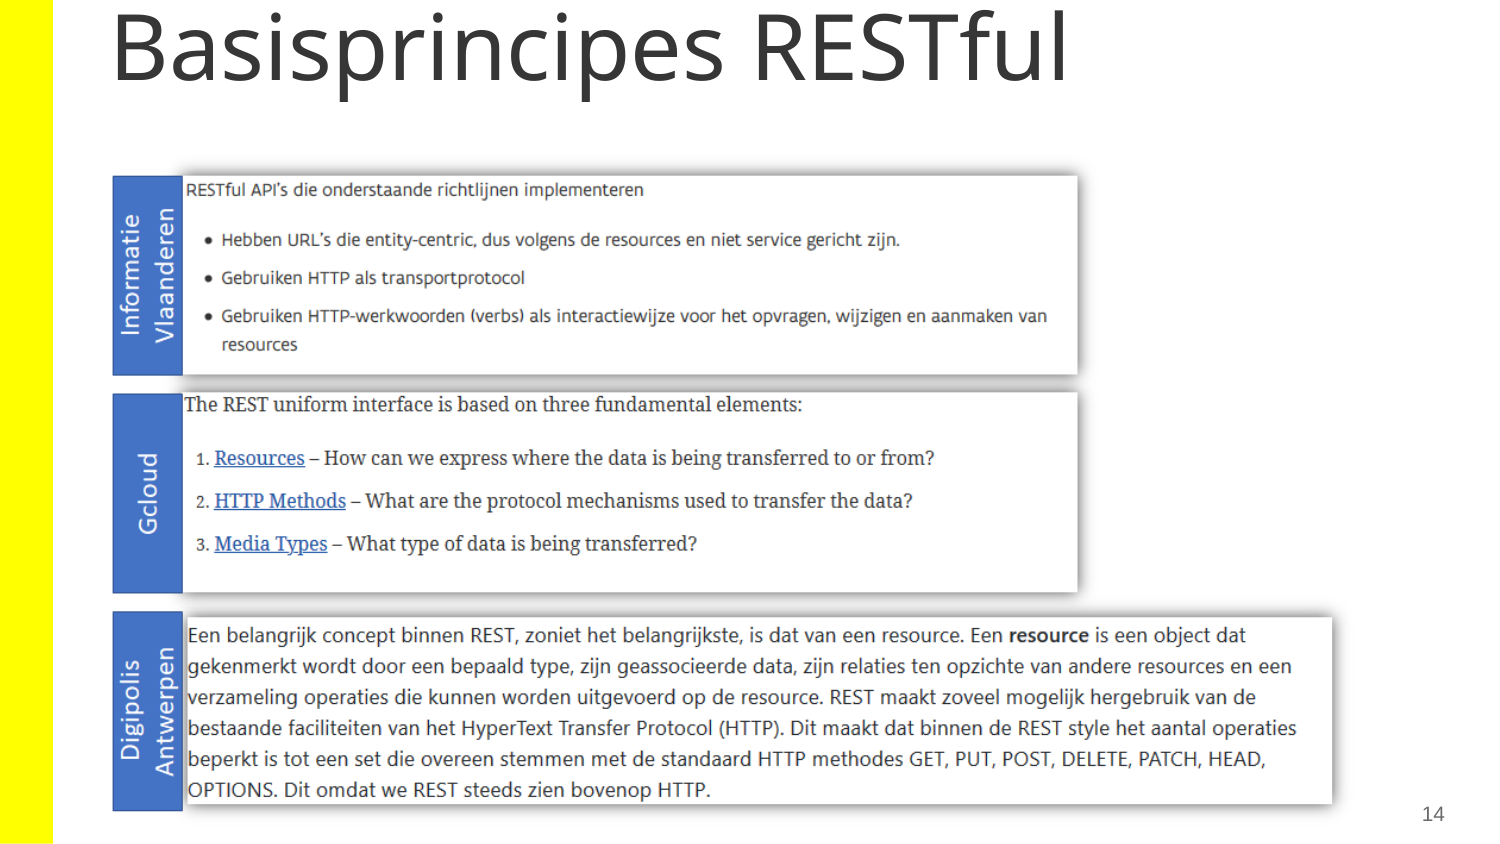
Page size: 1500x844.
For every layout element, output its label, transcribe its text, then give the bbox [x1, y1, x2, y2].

text_box Basisprincipes RESTful API's. [94, 0, 1312, 109]
slide_number 14 [1360, 796, 1452, 829]
picture [101, 151, 1356, 829]
